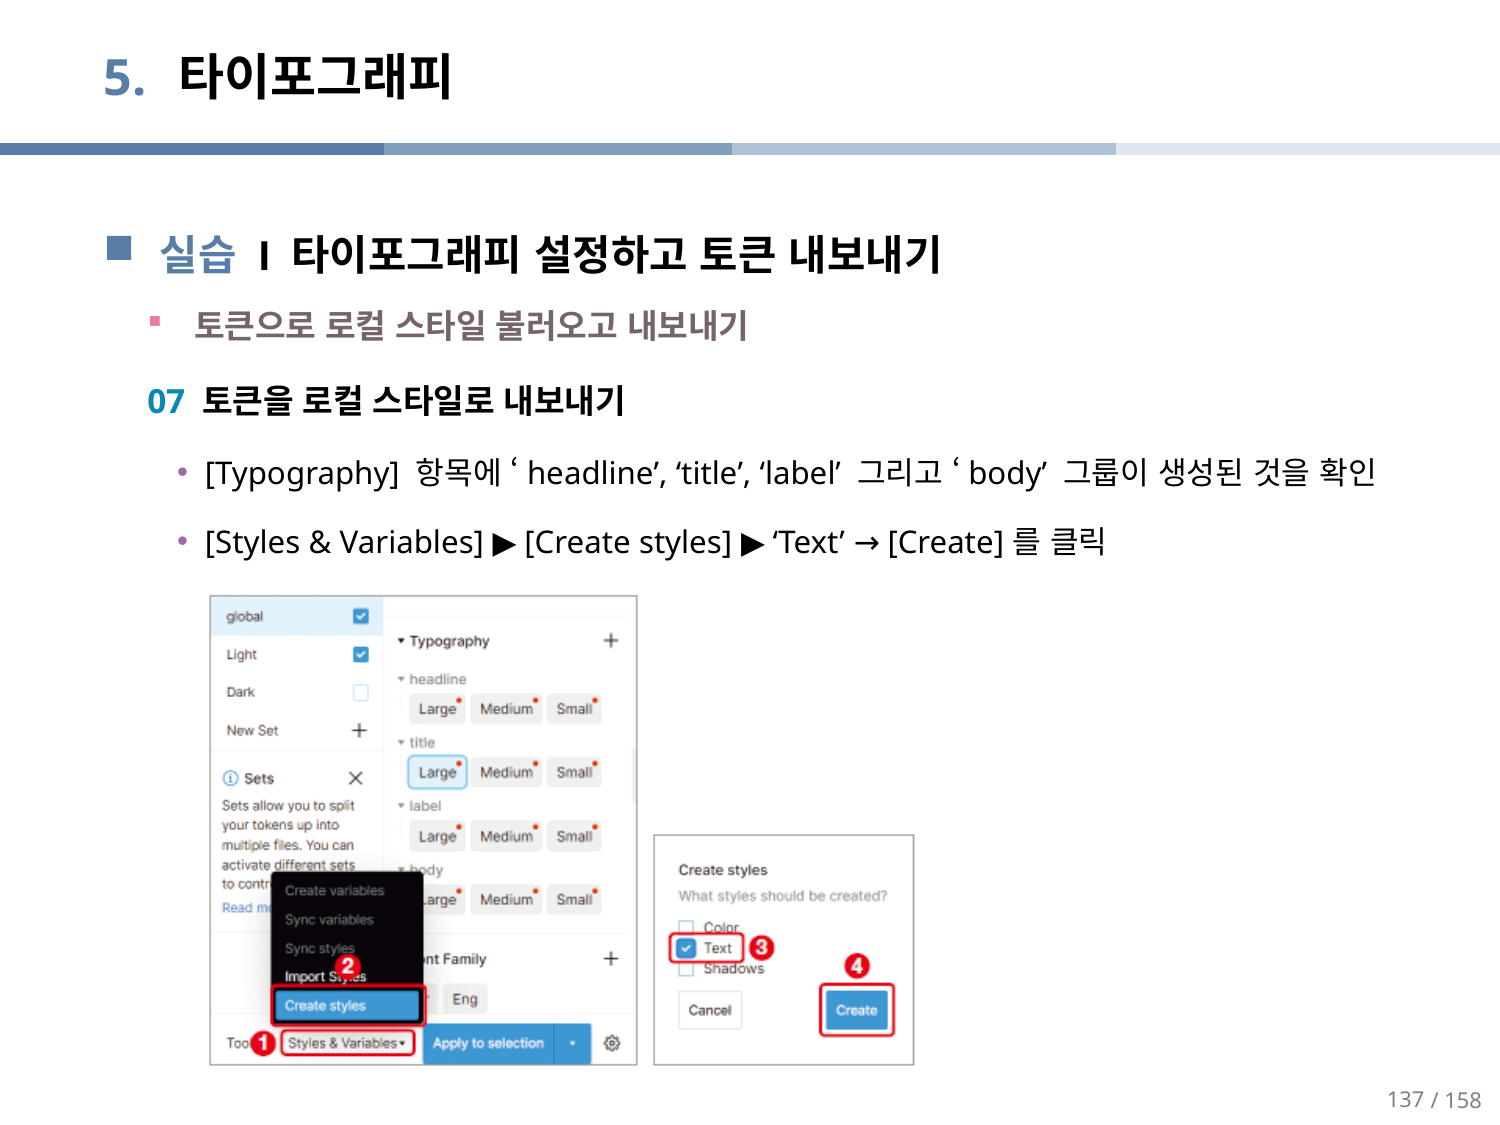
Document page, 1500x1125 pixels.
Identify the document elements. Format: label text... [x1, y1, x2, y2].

picture [182, 585, 924, 1081]
text_box 실습 I 타이포그래피 설정하고 토큰 내보내기 토큰으로 로컬 스타일 불러오고 내보내기 07 토큰을 로컬 스타일로 내보내기 [Typography] 항목에 ‘headline’, ‘title’, ‘label’ 그리고 ‘body’ 그룹이 생성된 것을 확인 [Styles & Variables] ▶ [Create styles] ▶ ‘Text’ → [Create]를 클릭 [88, 196, 1471, 1083]
title 타이포그래피 [88, 30, 1211, 121]
